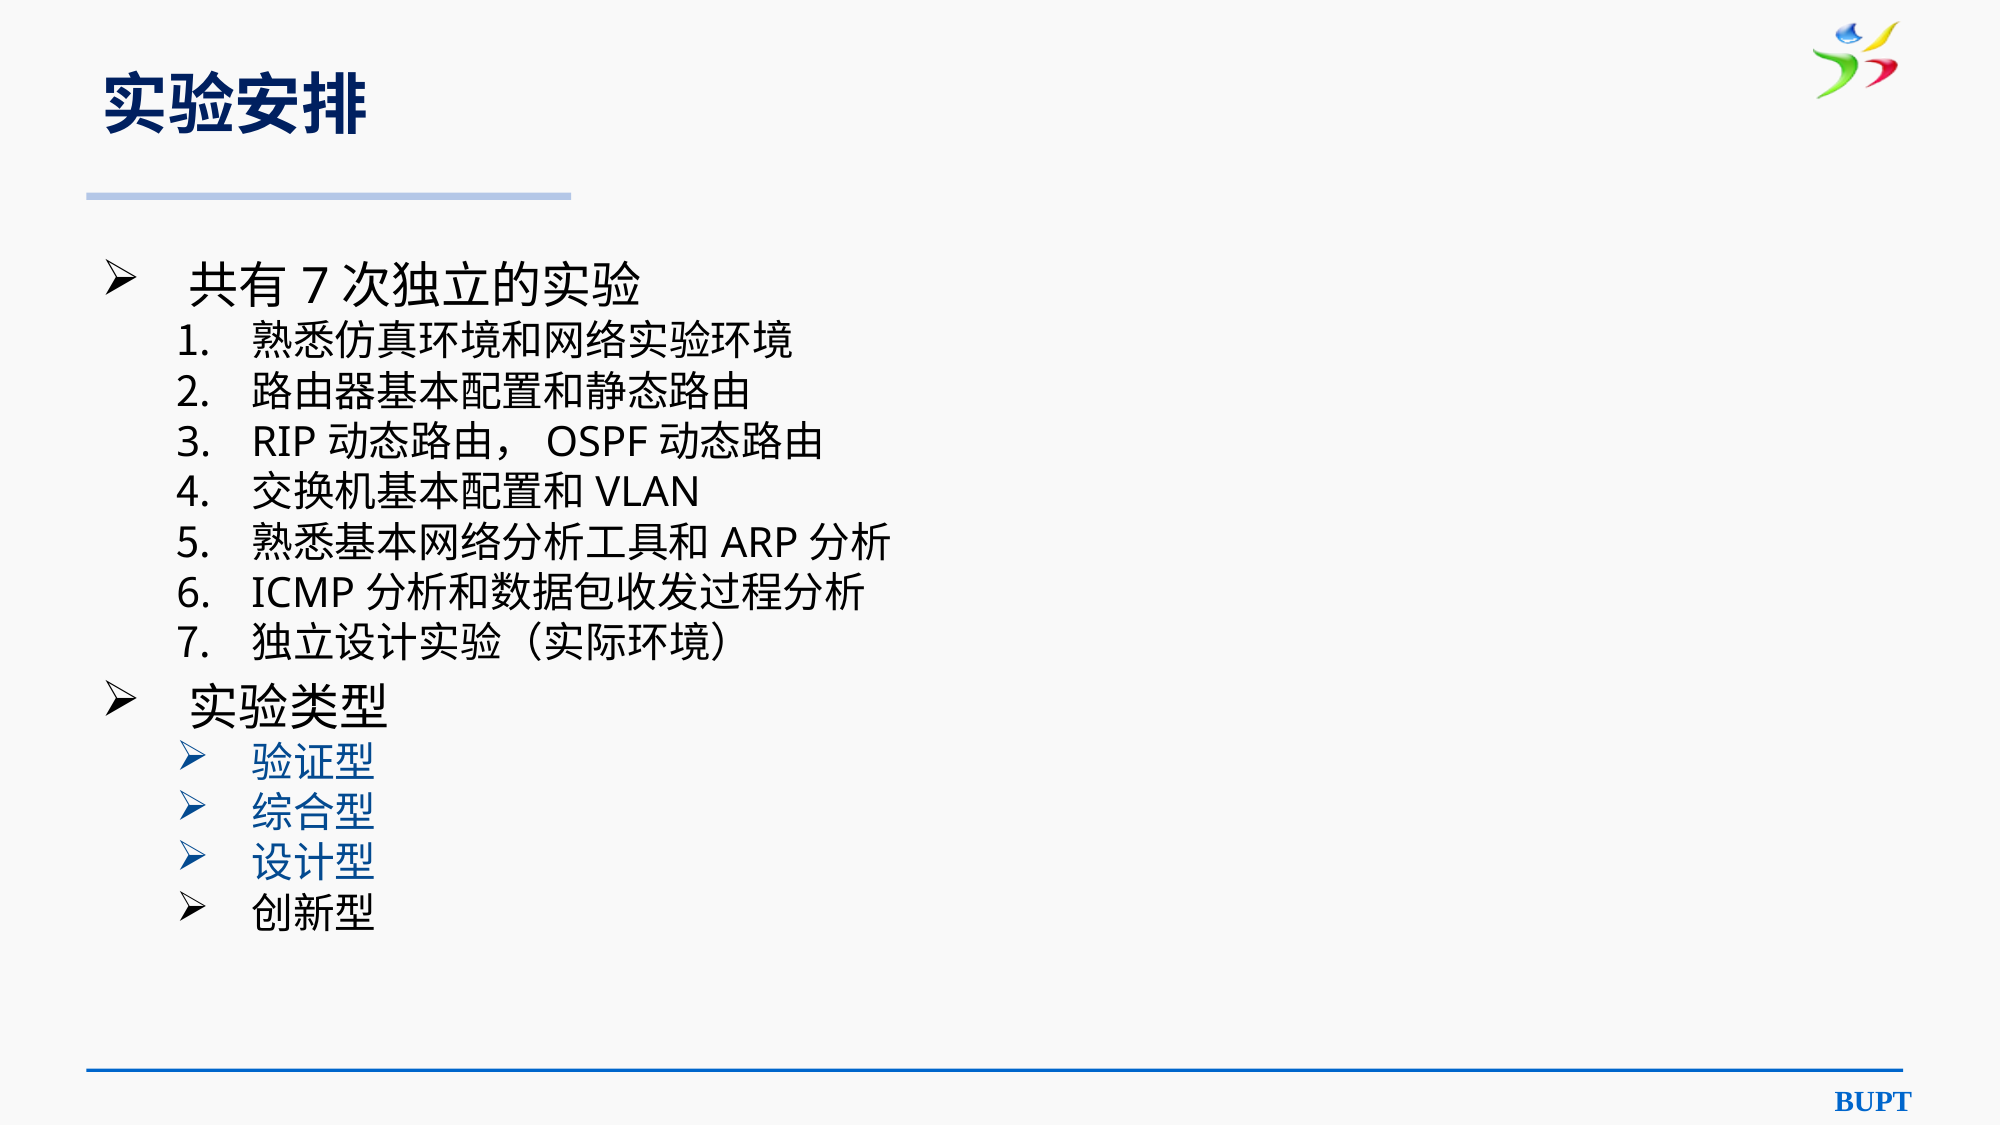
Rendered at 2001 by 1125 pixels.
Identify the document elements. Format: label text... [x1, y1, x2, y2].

picture [1813, 20, 1914, 102]
title 实验安排 [86, 42, 1812, 171]
list 共有7次独立的实验 熟悉仿真环境和网络实验环境 路由器基本配置和静态路由 RIP动态路由，OSPF动态路由 交换机基本配置和VLAN 熟悉基本网络分析工具和ARP分析 ICMP分析和数据包收发过程分析 独立设计实验（实际环境） 实验类型 验证型 综合型 设计型 创新型 [86, 257, 1718, 988]
